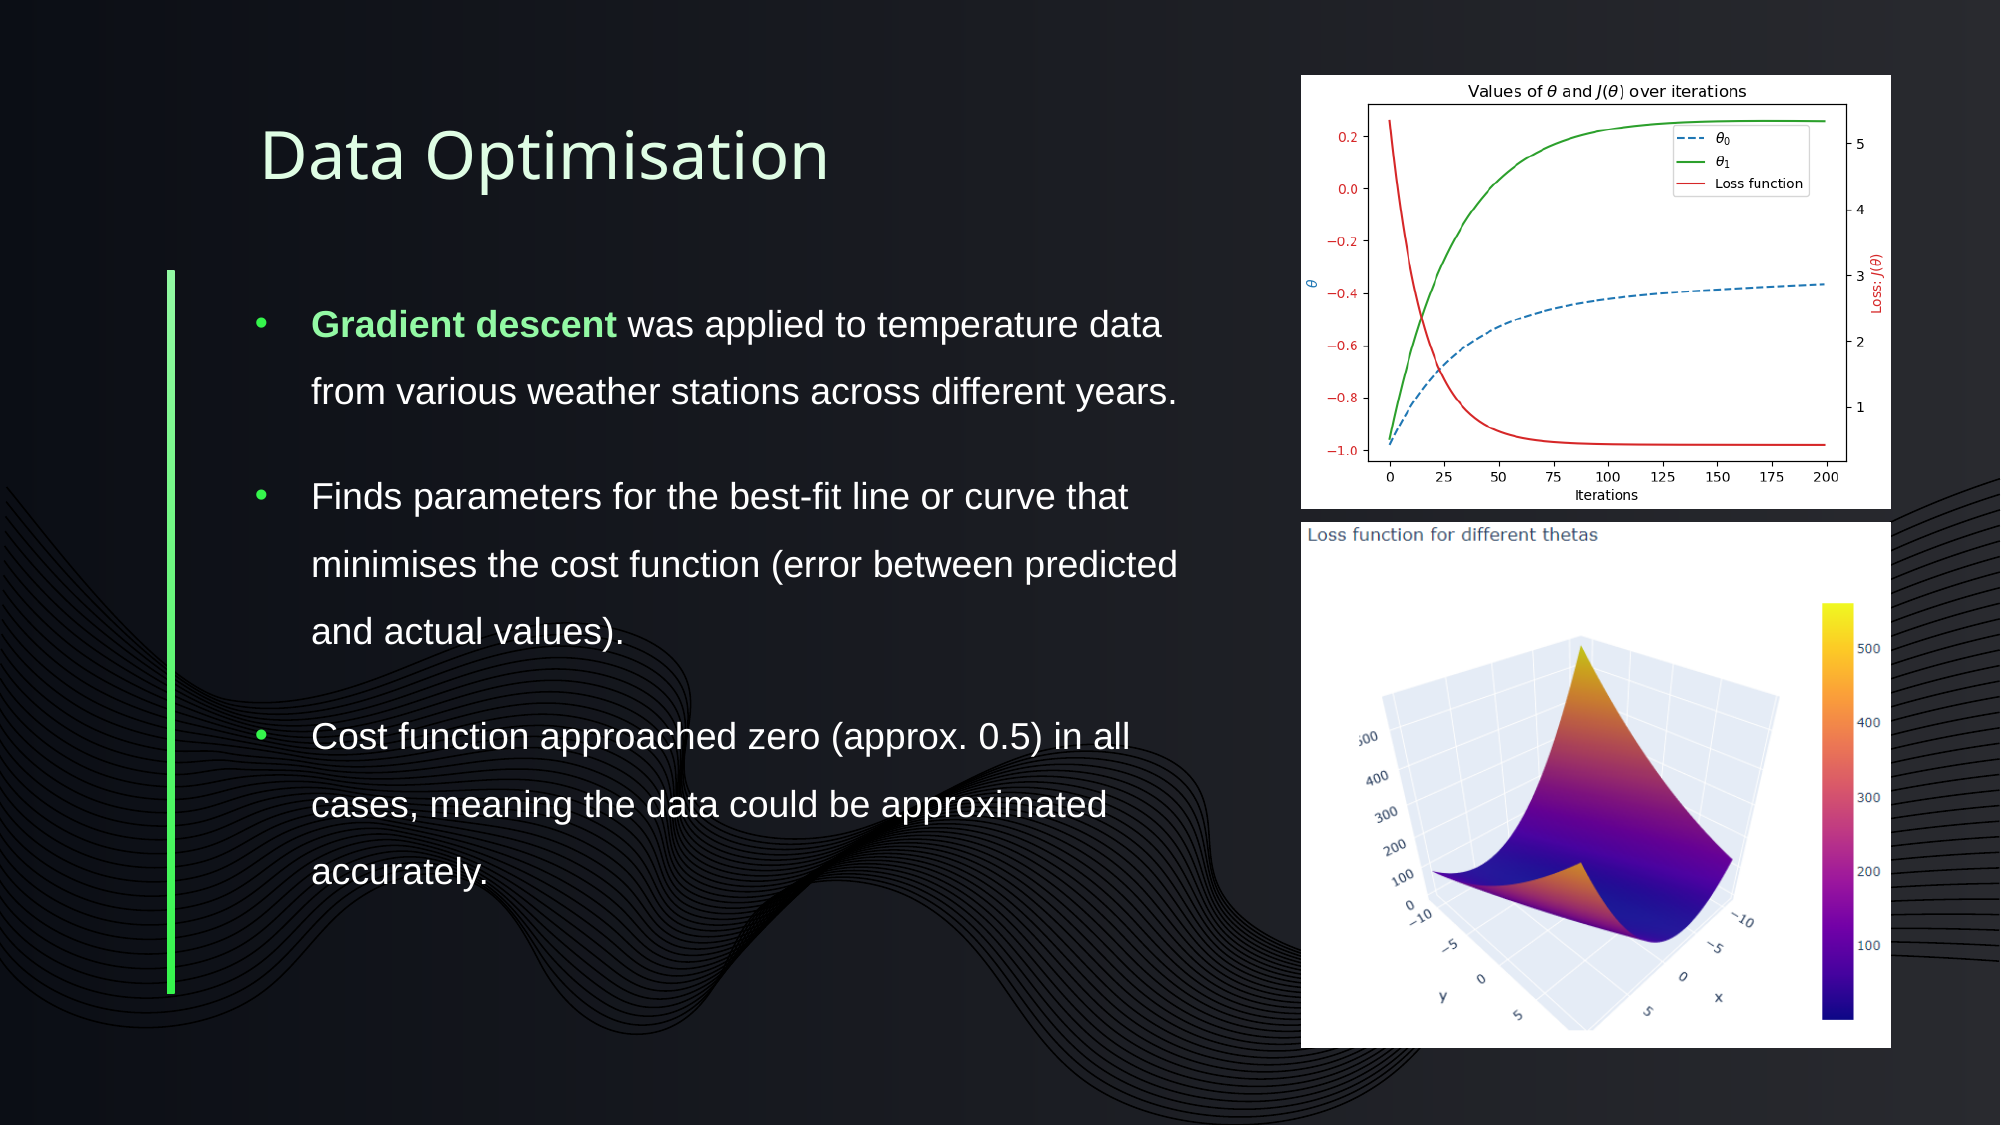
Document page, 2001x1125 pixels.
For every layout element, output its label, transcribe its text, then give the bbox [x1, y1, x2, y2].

picture [1300, 522, 1891, 1048]
text_box Gradient descent was applied to temperature data from various weather stations across different years. Finds parameters for the best-fit line or curve that minimises the cost function (error between predicted and actual values). Cost function approached zero (approx. 0.5) in all cases, meaning the data could be approximated accurately. [239, 269, 1200, 900]
text_box Data Optimisation [239, 105, 852, 201]
picture [1300, 75, 1891, 510]
text_box [165, 268, 177, 996]
